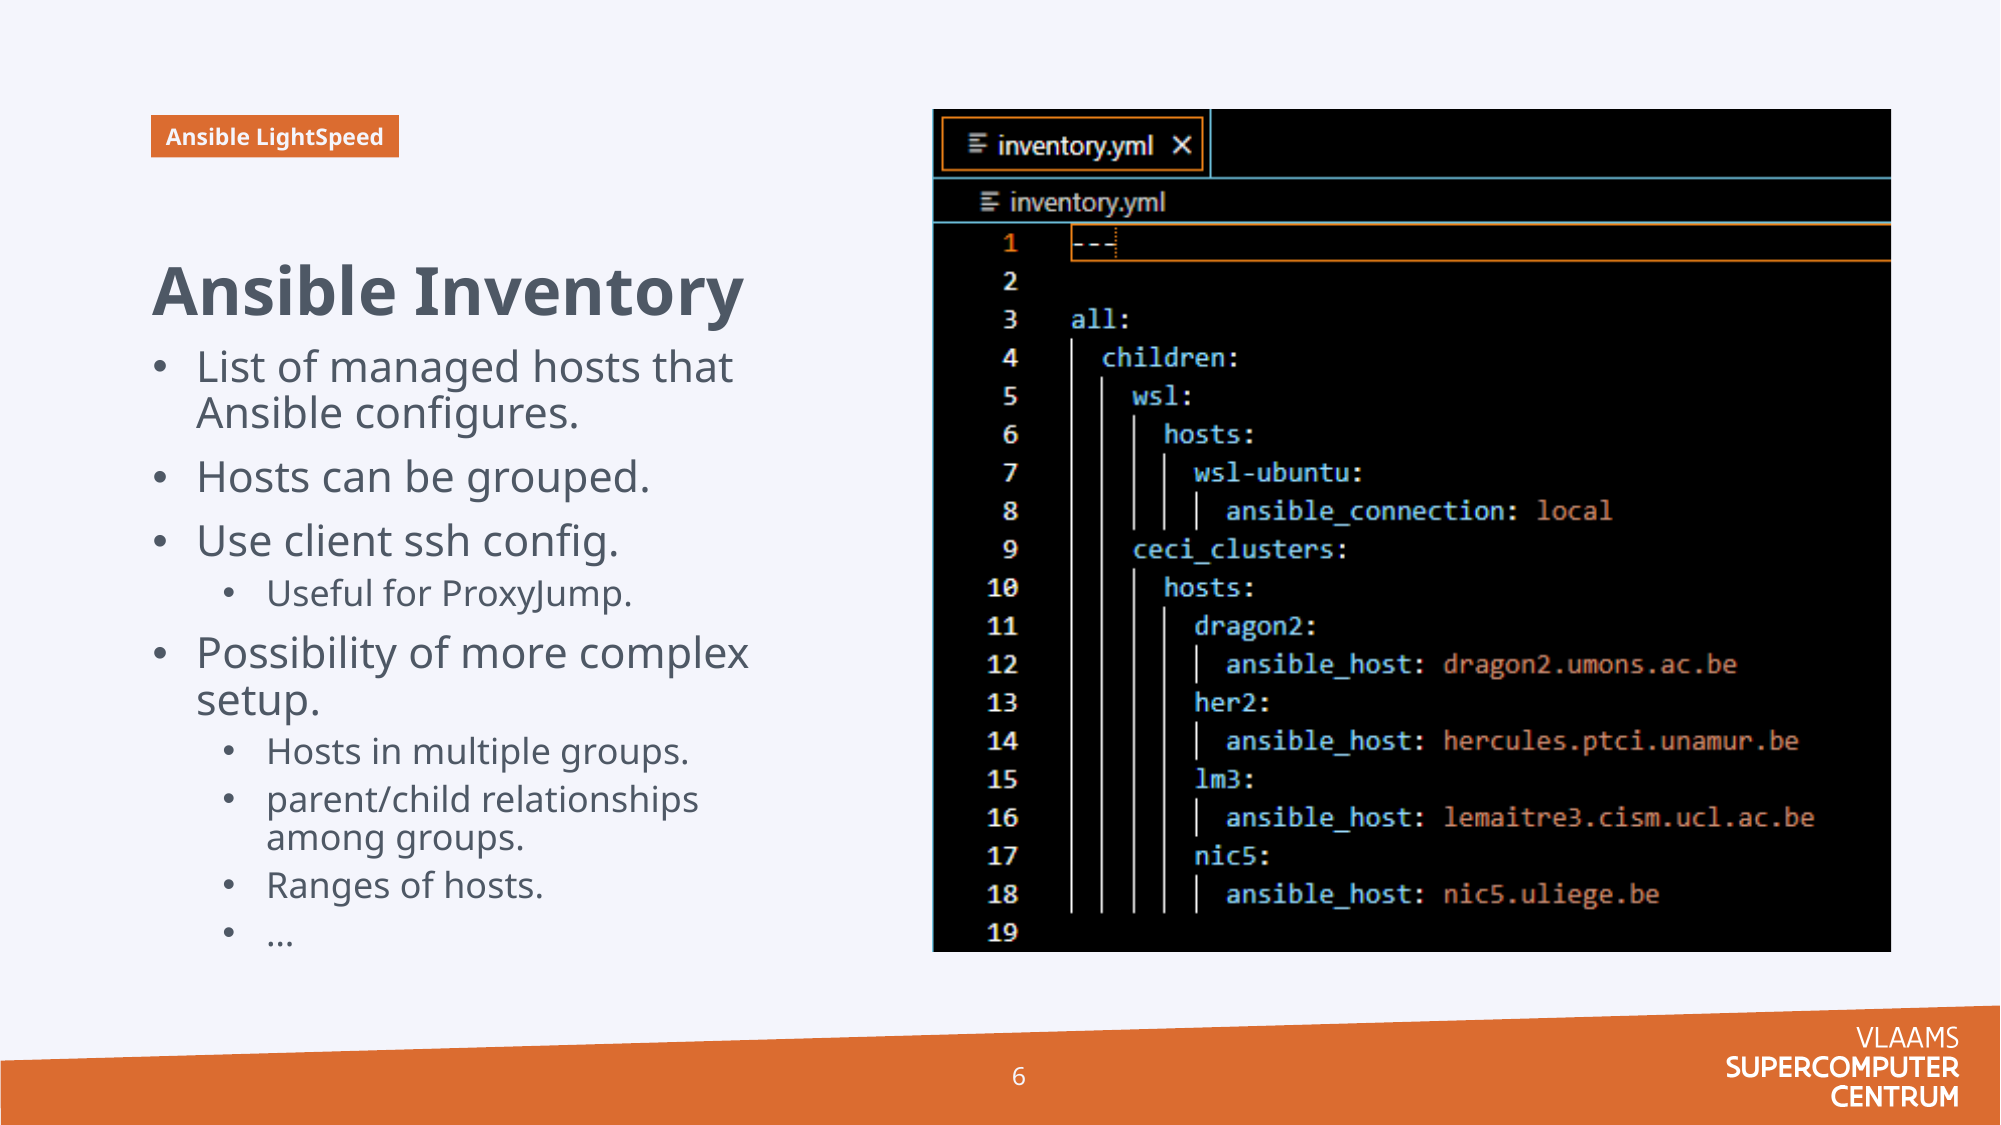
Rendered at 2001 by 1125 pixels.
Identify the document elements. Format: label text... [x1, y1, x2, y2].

picture [1725, 1021, 1960, 1117]
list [932, 109, 1891, 952]
title Ansible Inventory [137, 75, 783, 337]
list List of managed hosts that Ansible configures. Hosts can be grouped. Use client ssh config. Useful for ProxyJump. Possibility of more complex setup. Hosts in multiple groups. parent/child relationships among groups. Ranges of hosts. … [137, 337, 783, 963]
text_box Ansible LightSpeed [151, 115, 399, 158]
slide_number 6 [958, 1047, 1042, 1108]
